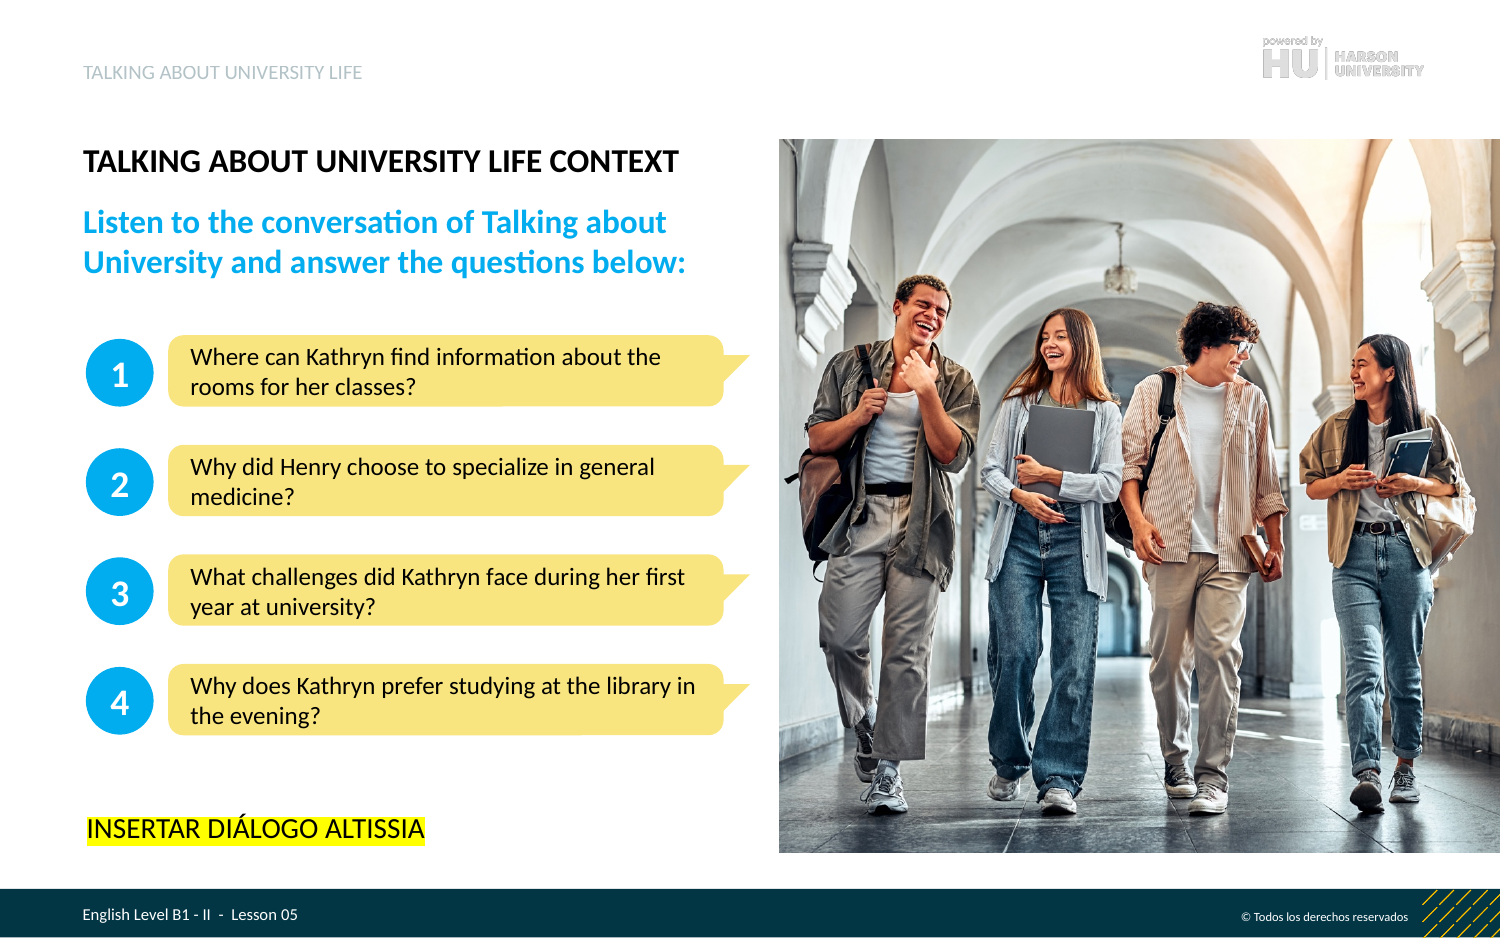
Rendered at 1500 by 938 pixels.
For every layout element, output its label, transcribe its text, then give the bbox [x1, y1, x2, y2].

text_box TALKING ABOUT UNIVERSITY LIFE CONTEXT Listen to the conversation of Talking about University and answer the questions below: [83, 139, 724, 280]
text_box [85, 444, 751, 517]
text_box INSERTAR DIÁLOGO ALTISSIA [71, 802, 774, 852]
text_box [85, 554, 751, 626]
picture [1263, 36, 1424, 80]
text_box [85, 663, 751, 736]
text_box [85, 334, 751, 407]
text_box TALKING ABOUT UNIVERSITY LIFE [83, 61, 750, 85]
picture [779, 139, 1500, 853]
